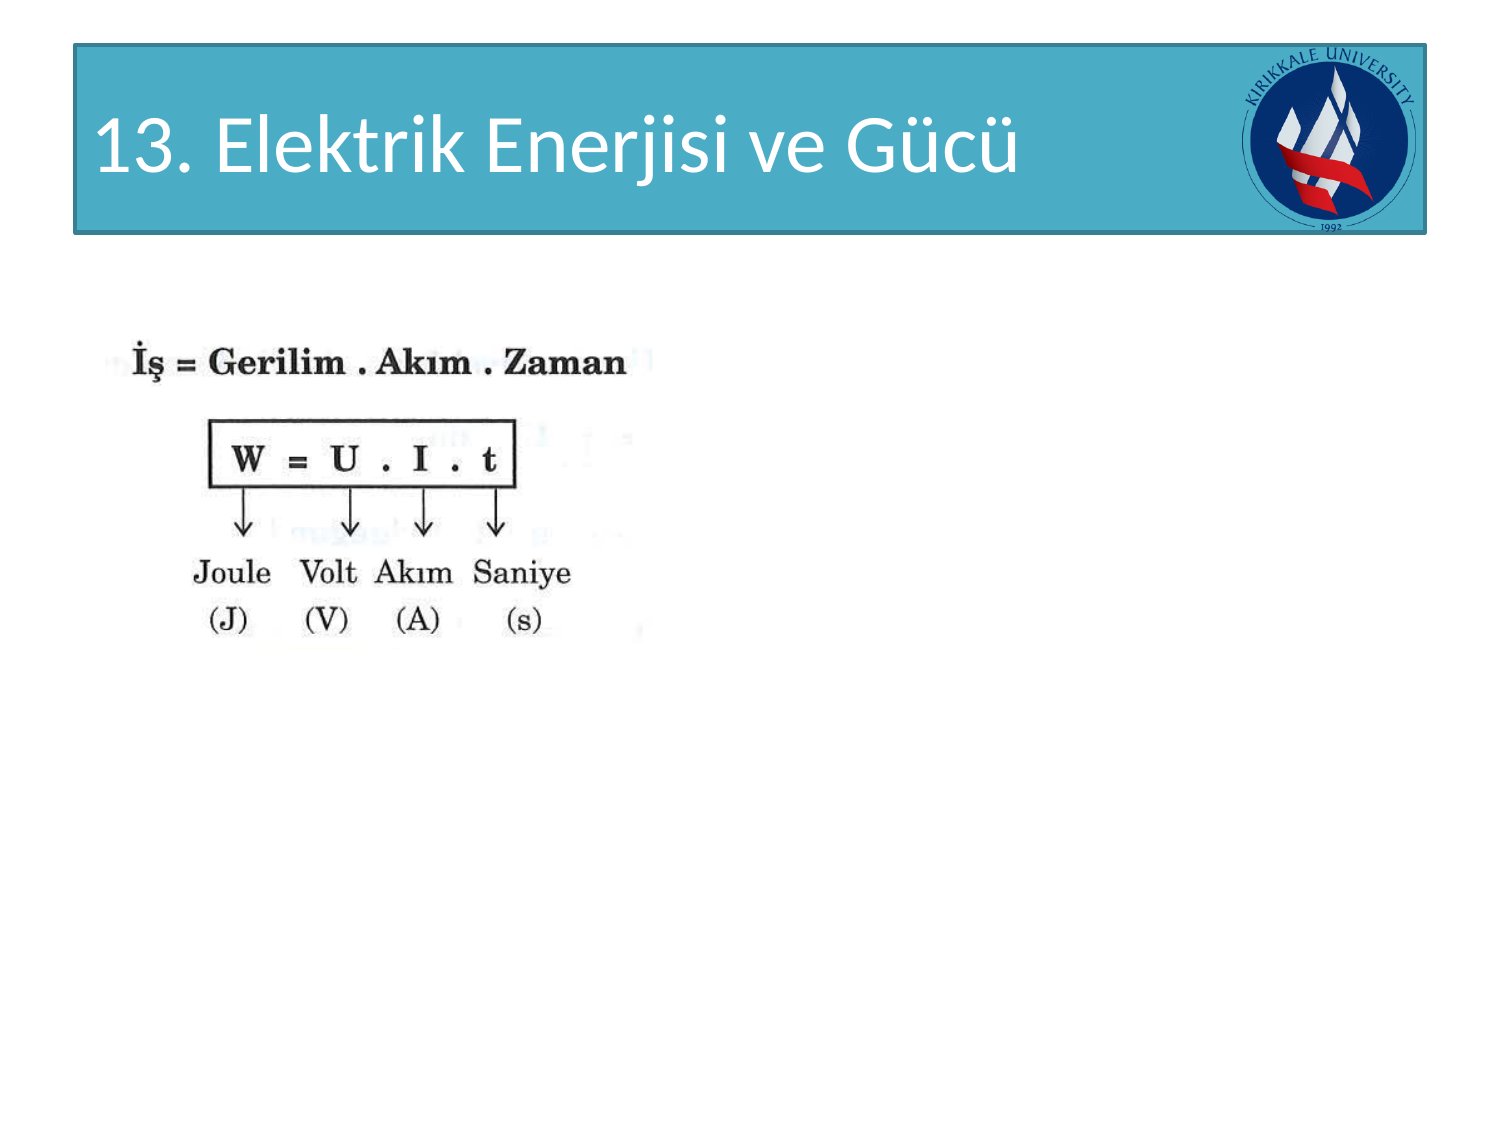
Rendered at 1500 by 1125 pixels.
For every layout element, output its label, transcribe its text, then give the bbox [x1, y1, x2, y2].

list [105, 339, 655, 649]
title 13. Elektrik Enerjisi ve Gücü [73, 43, 1427, 235]
picture [1241, 46, 1416, 232]
